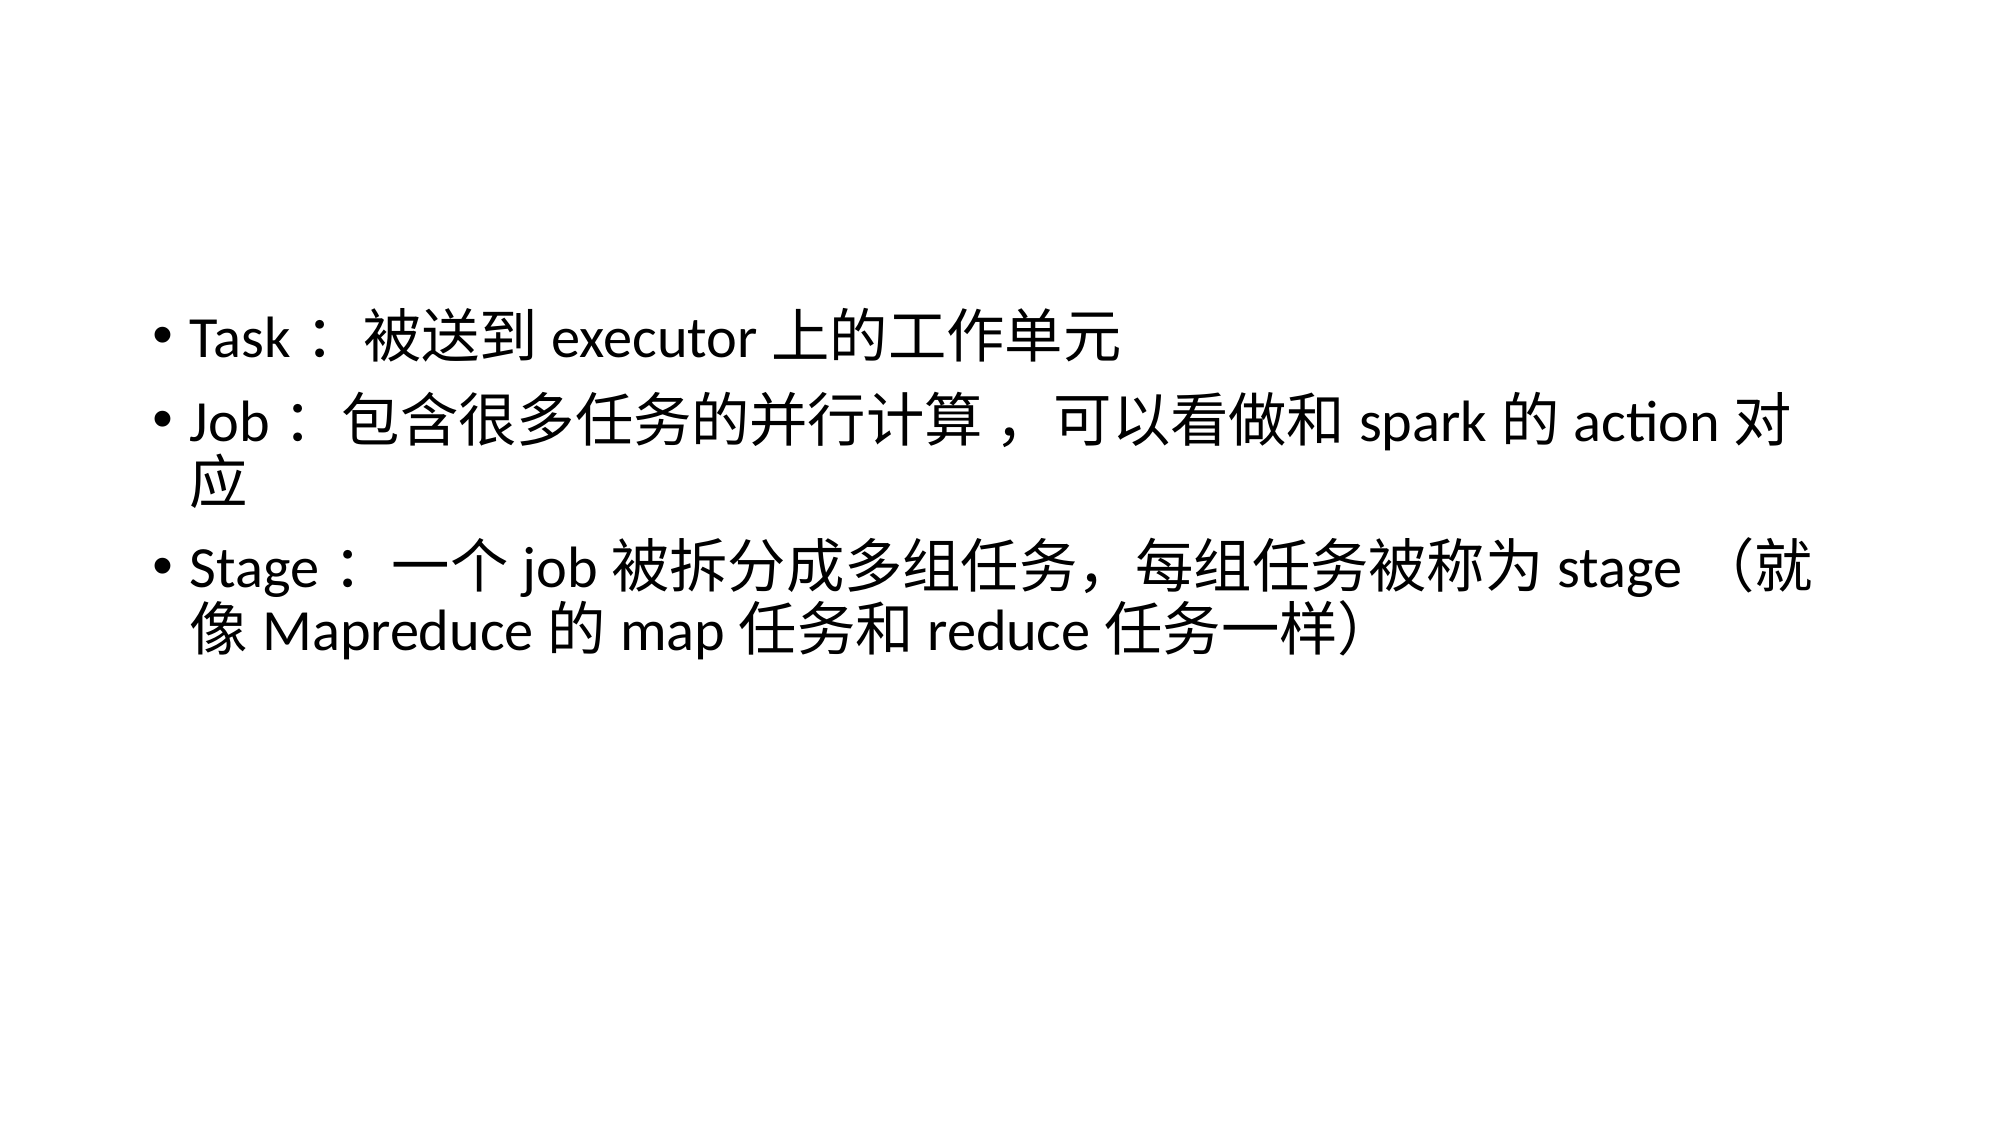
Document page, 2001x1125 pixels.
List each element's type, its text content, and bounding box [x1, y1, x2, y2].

list Task：被送到executor上的工作单元 Job：包含很多任务的并行计算 ，可以看做和spark的action对应 Stage：一个job被拆分成多组任务，每组任务被称为stage（就像Mapreduce的map任务和reduce任务一样） [137, 299, 1863, 1014]
